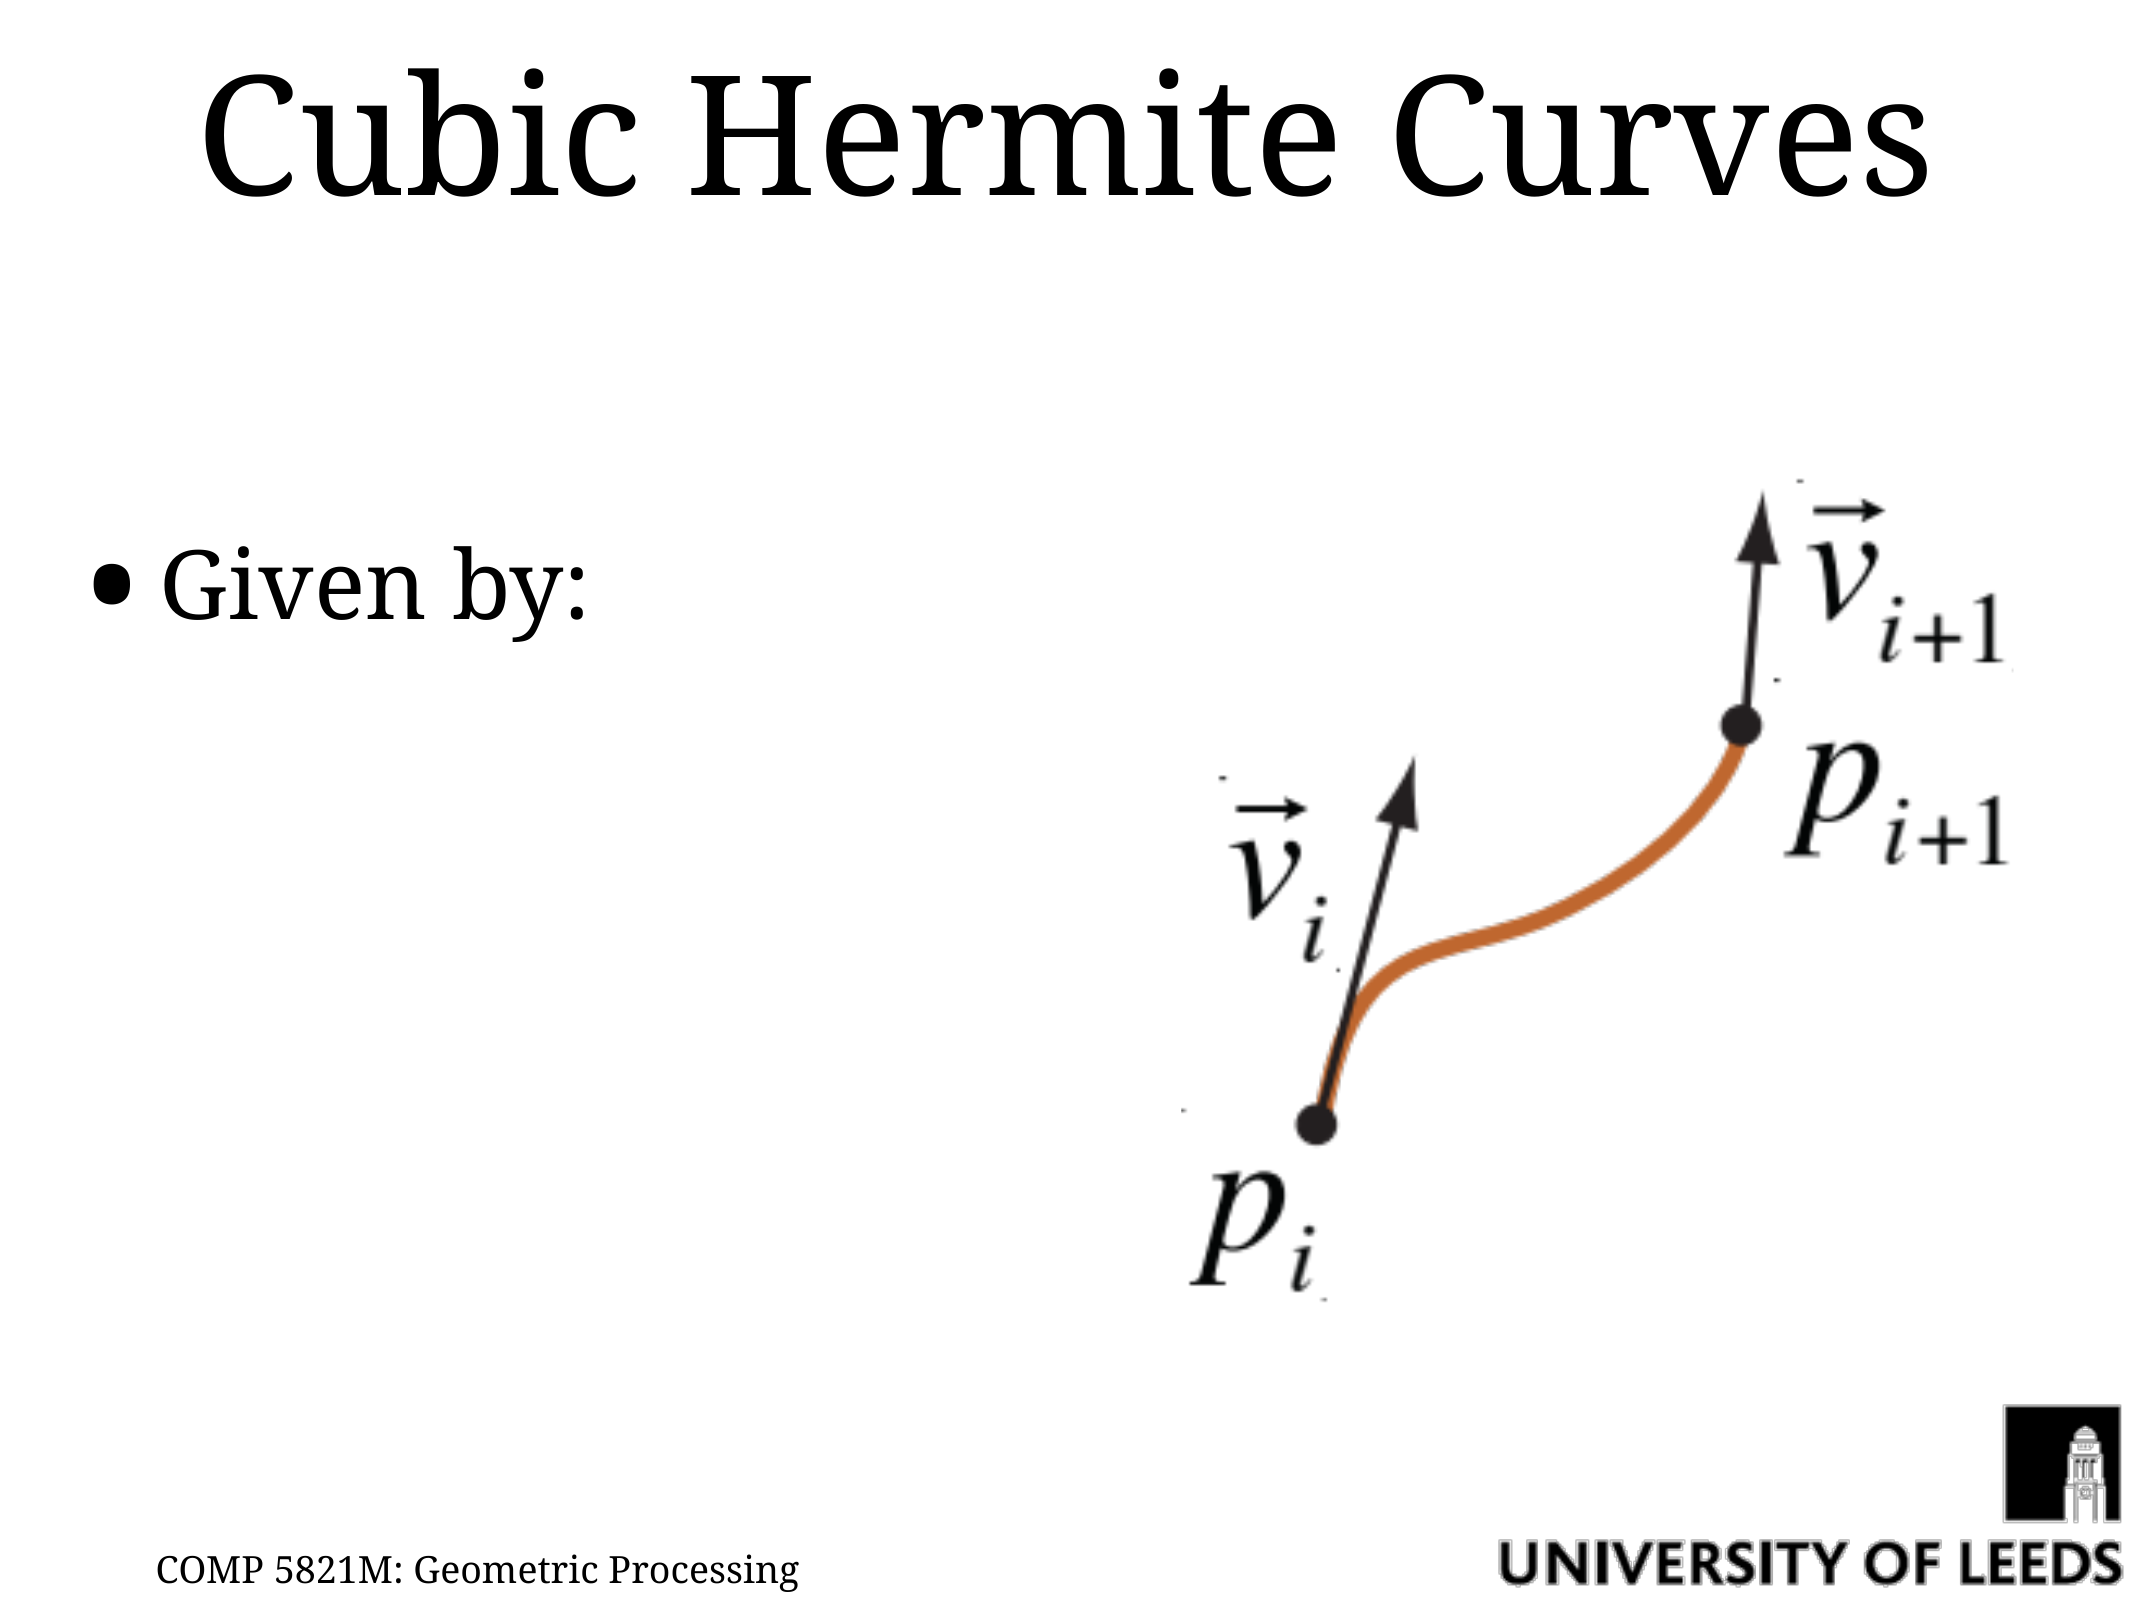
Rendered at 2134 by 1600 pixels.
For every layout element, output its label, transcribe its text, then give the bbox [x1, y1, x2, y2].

picture [1181, 422, 2014, 1329]
picture [1491, 1339, 2132, 1600]
title Cubic Hermite Curves [30, 9, 2103, 248]
